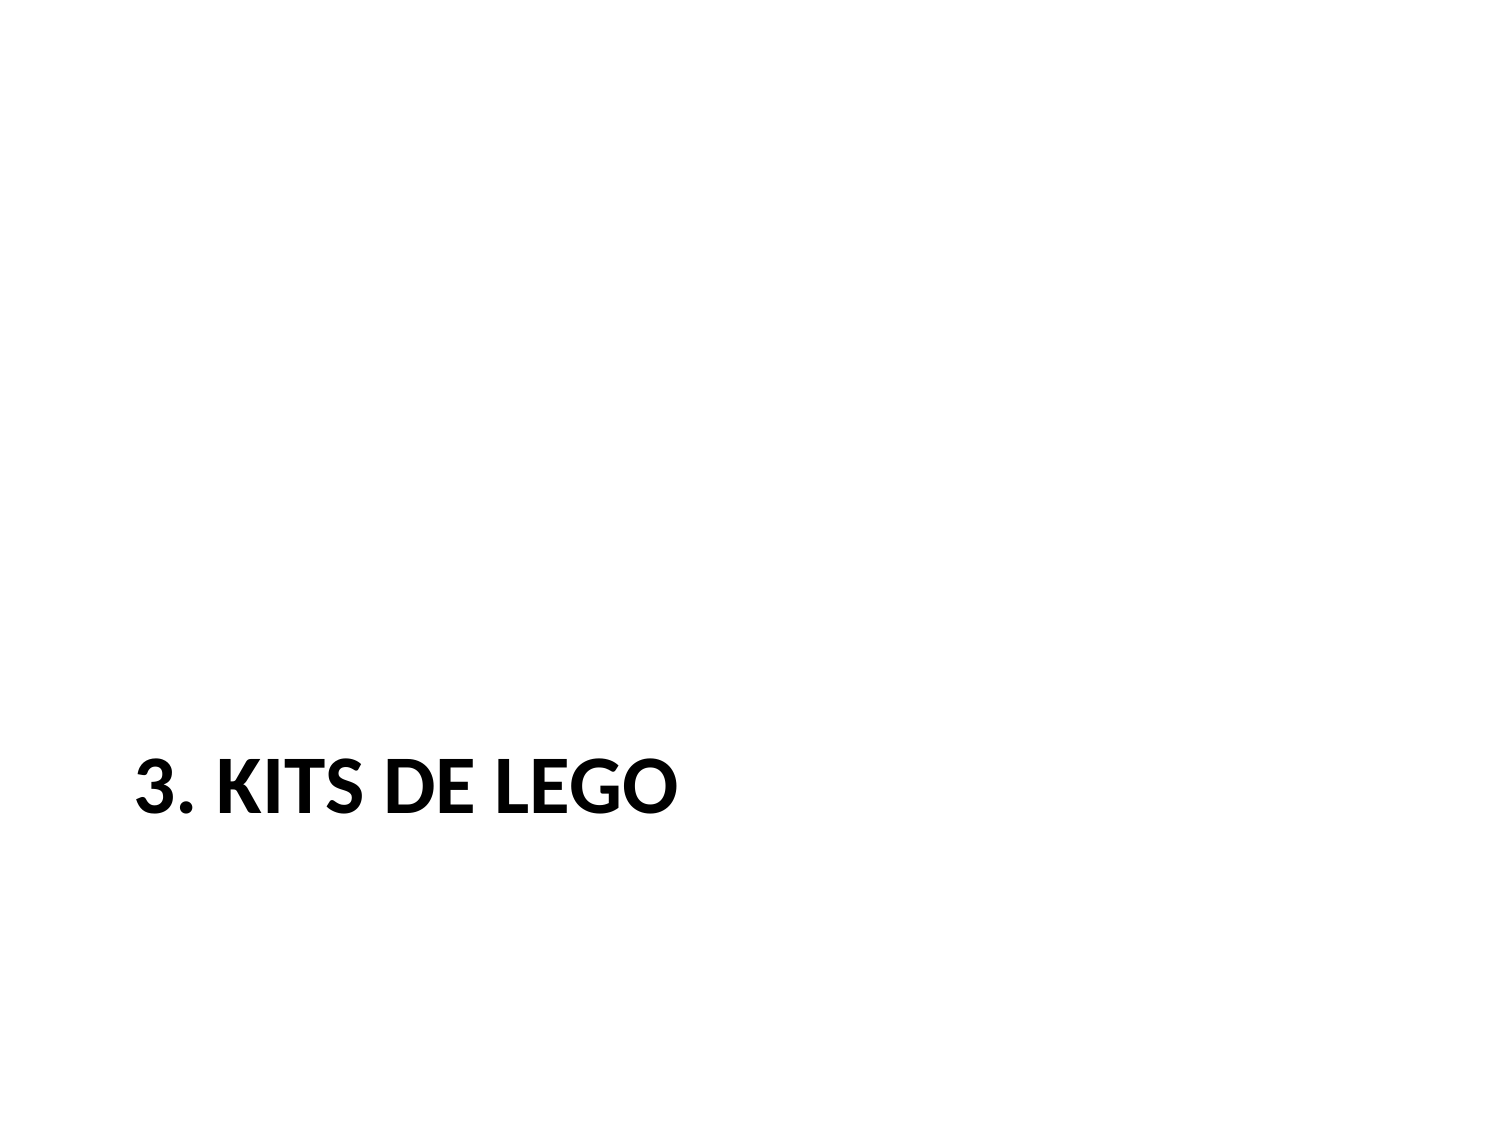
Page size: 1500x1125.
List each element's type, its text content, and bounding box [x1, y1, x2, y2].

title 3. KITS DE LEGO [118, 722, 1394, 947]
